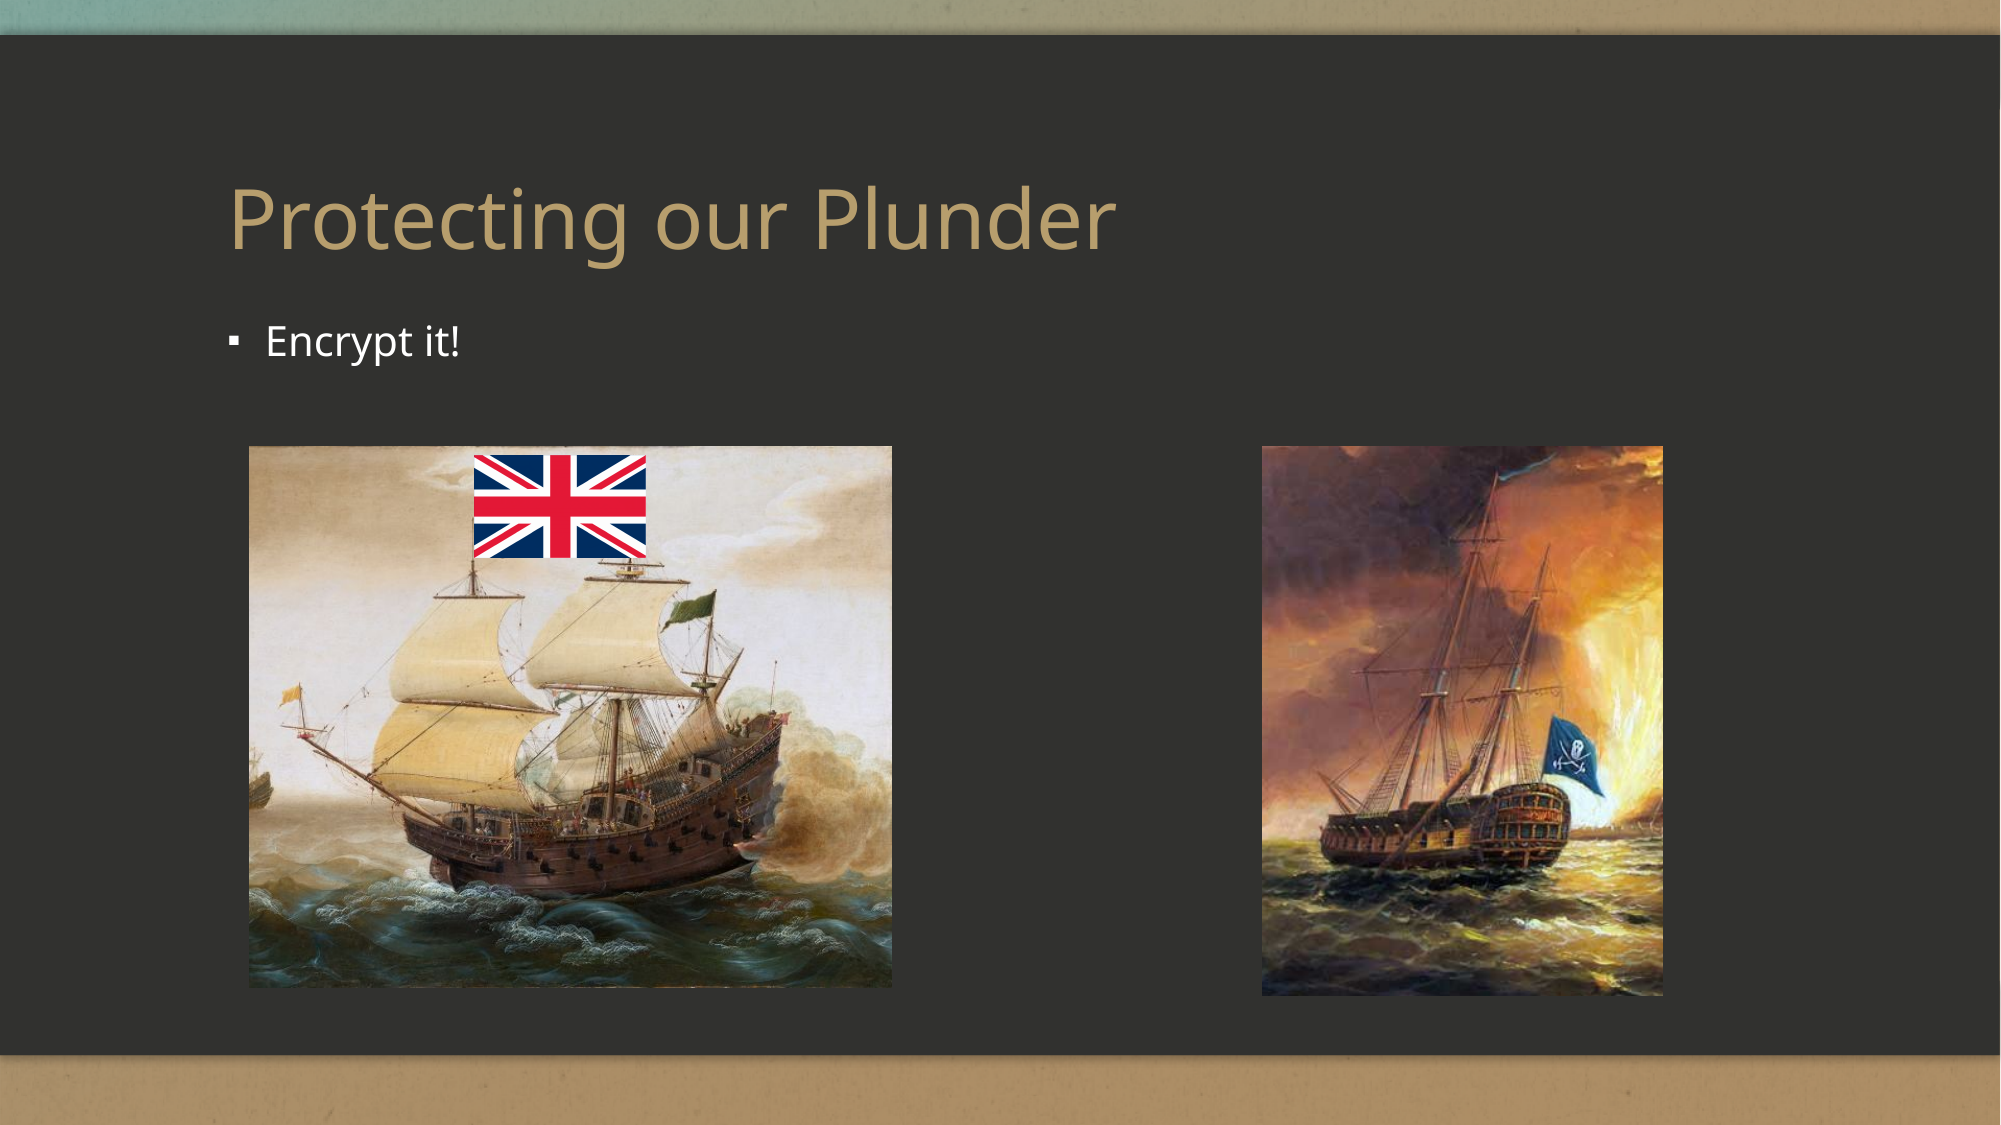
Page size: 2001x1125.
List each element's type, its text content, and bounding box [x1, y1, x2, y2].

picture [249, 446, 892, 988]
list Encrypt it! [212, 312, 1788, 1013]
picture [1262, 446, 1663, 996]
picture [0, 0, 2001, 1125]
title Protecting our Plunder [212, 68, 1788, 275]
